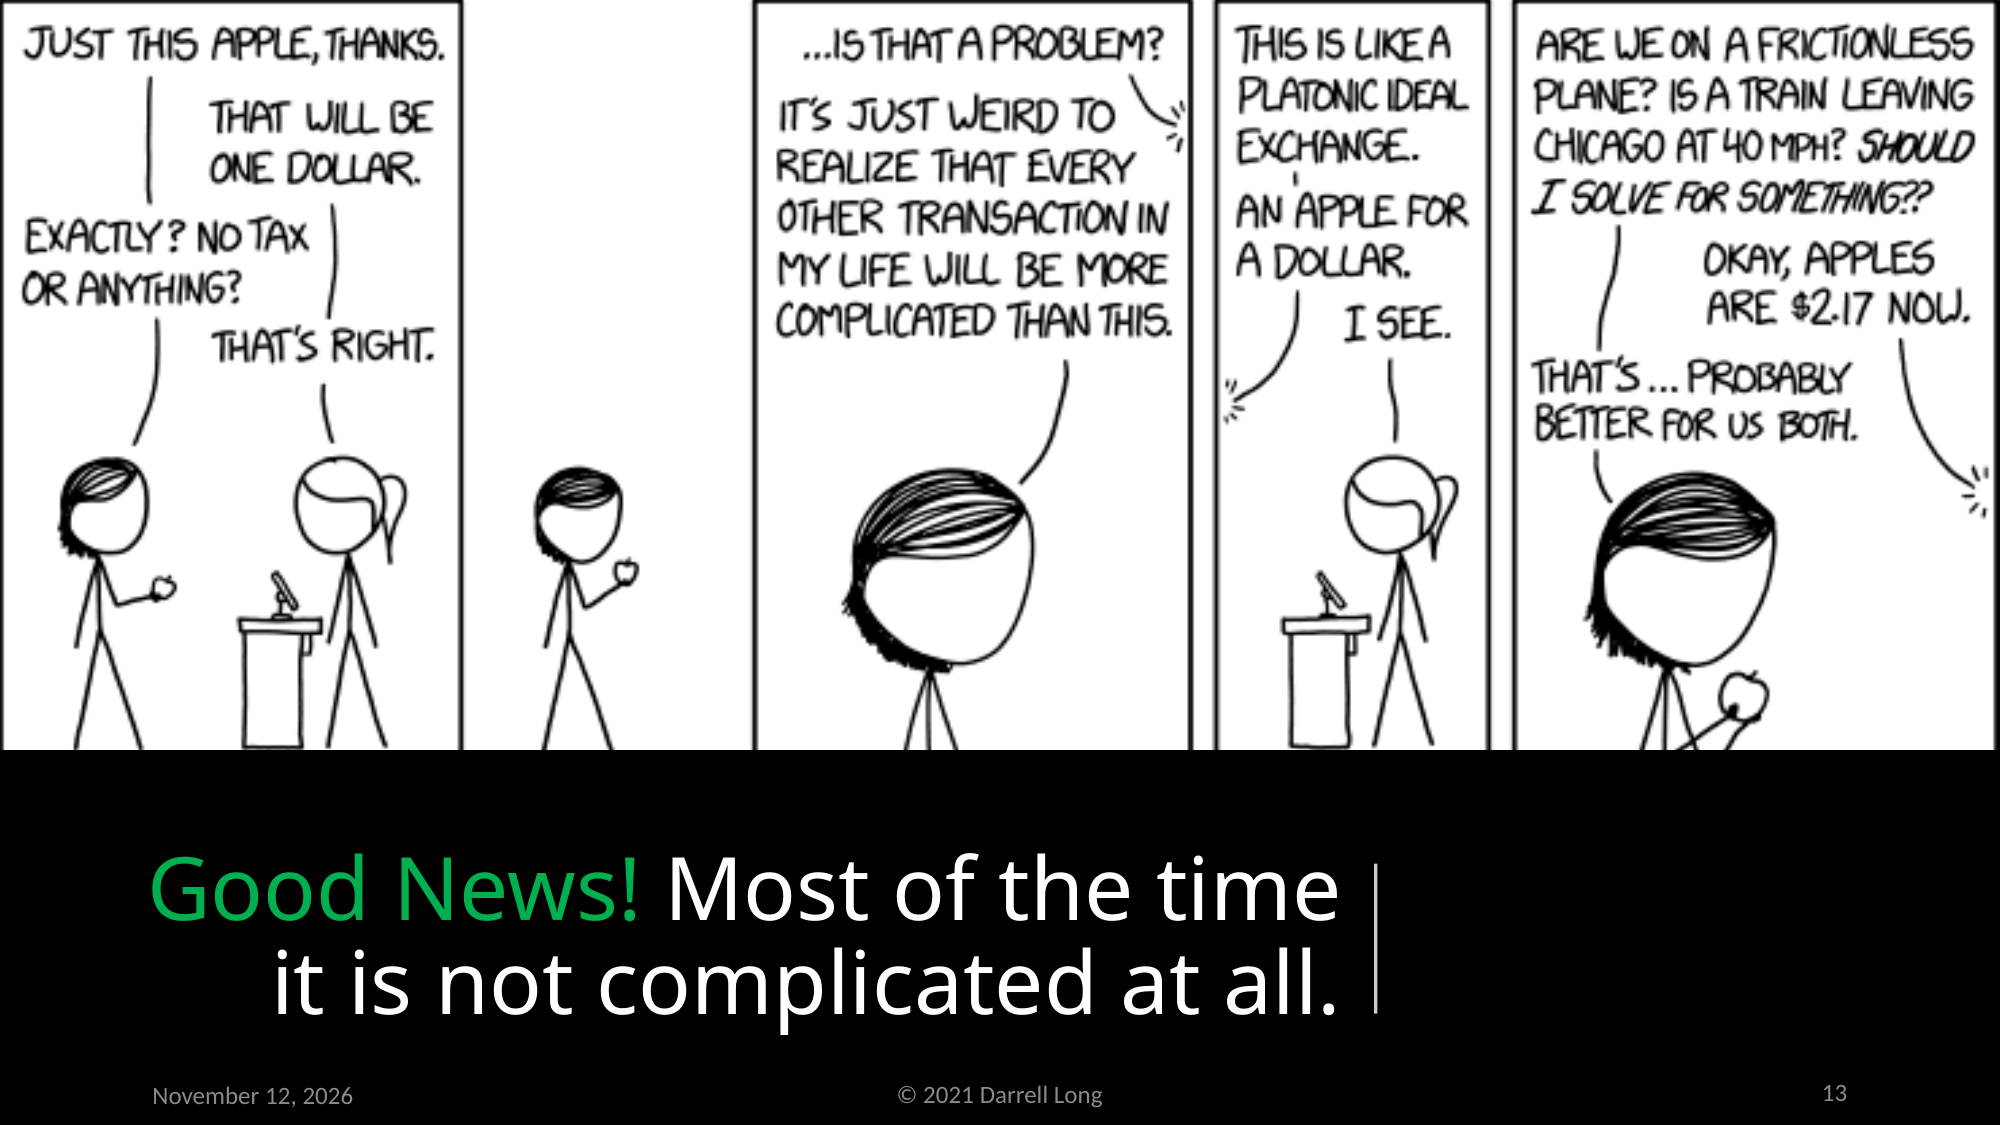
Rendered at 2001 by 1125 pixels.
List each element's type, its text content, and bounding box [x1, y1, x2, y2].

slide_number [137, 1064, 588, 1125]
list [0, 0, 2000, 750]
title Good News! Most of the time it is not complicated at all. [71, 835, 1357, 1043]
slide_number 13 [1412, 1061, 1863, 1122]
footer © 2021 Darrell Long [662, 1063, 1338, 1124]
